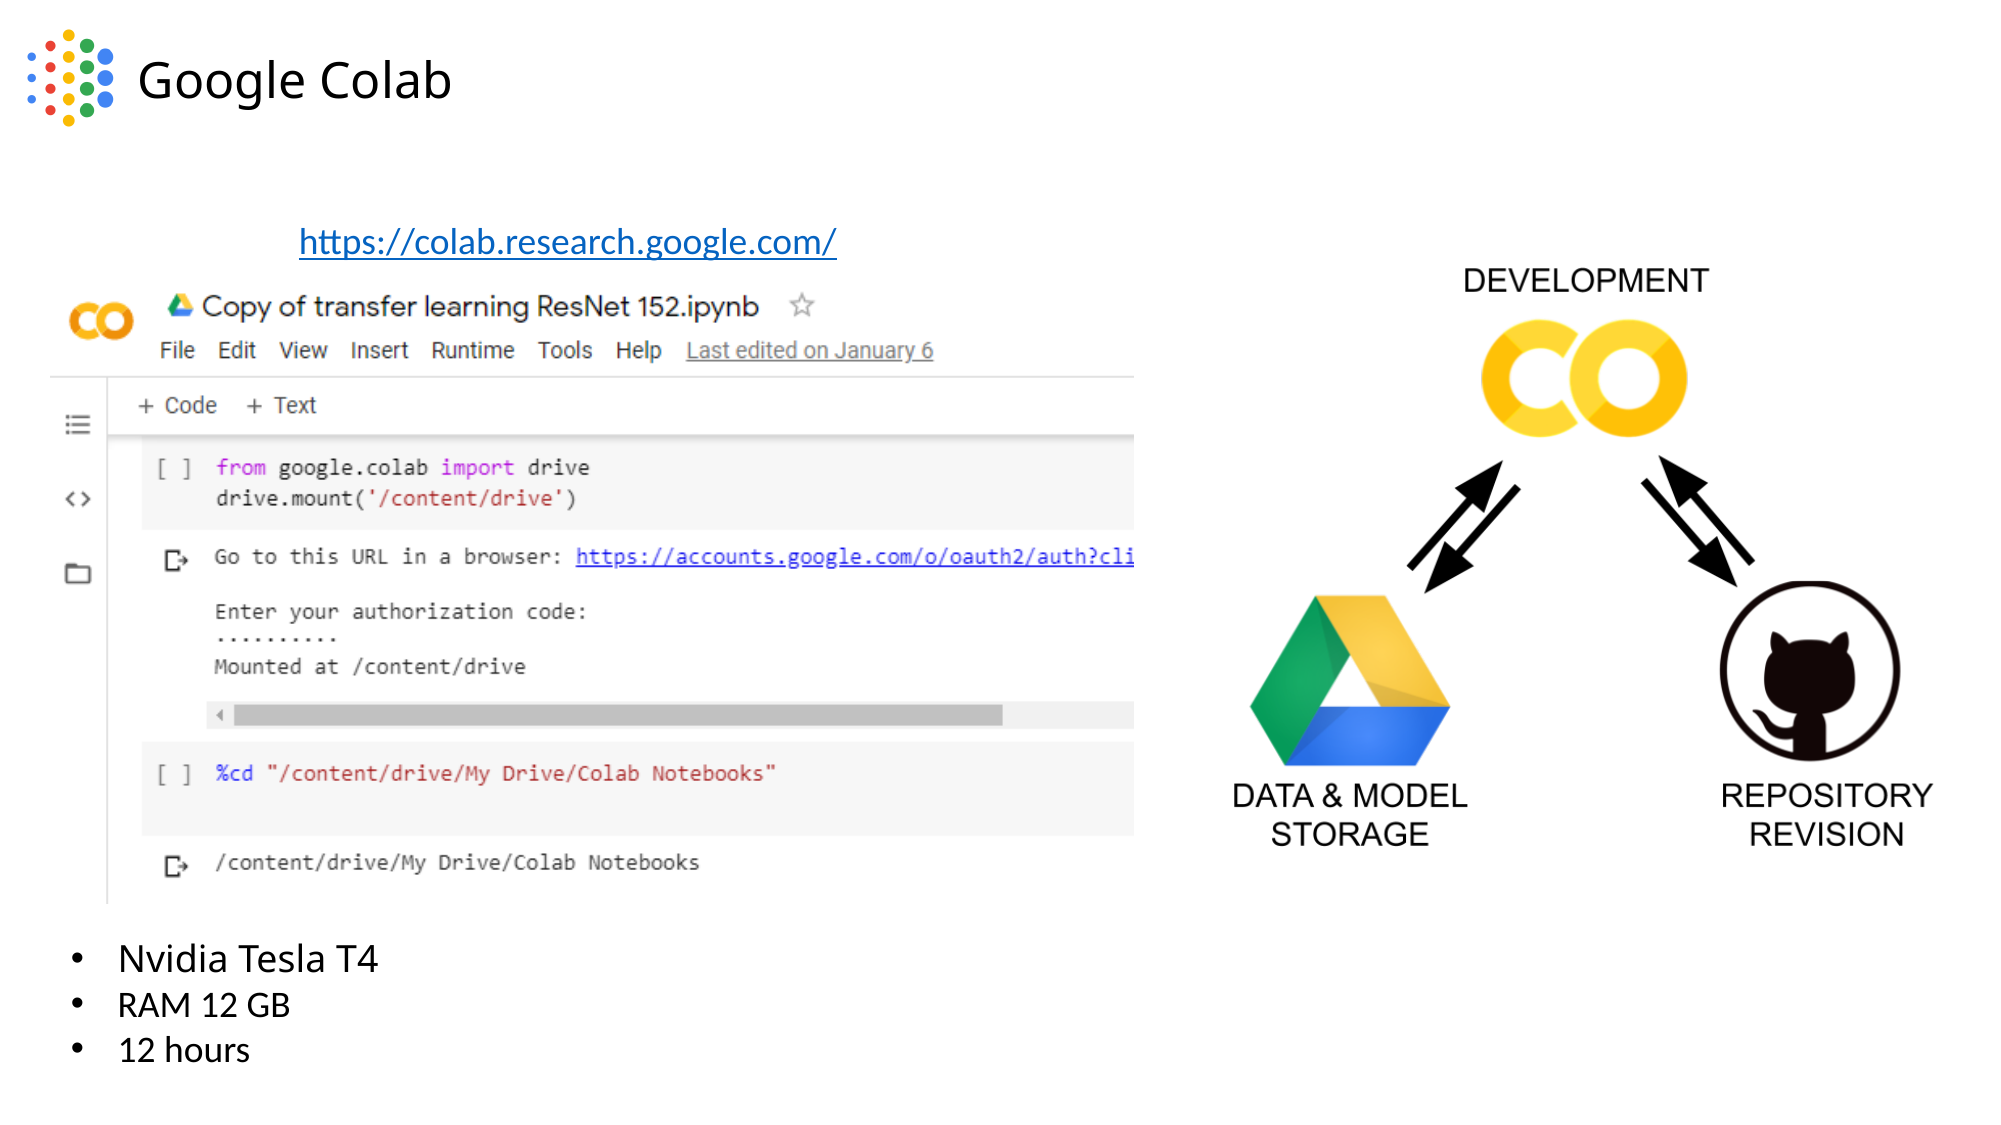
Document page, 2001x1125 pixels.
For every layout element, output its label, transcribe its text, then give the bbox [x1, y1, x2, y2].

text_box Nvidia Tesla T4 RAM 12 GB 12 hours [55, 928, 394, 1123]
picture [50, 210, 2000, 904]
picture [0, 0, 138, 158]
text_box Google Colab [138, 41, 468, 117]
text_box https://colab.research.google.com/ [284, 210, 853, 270]
